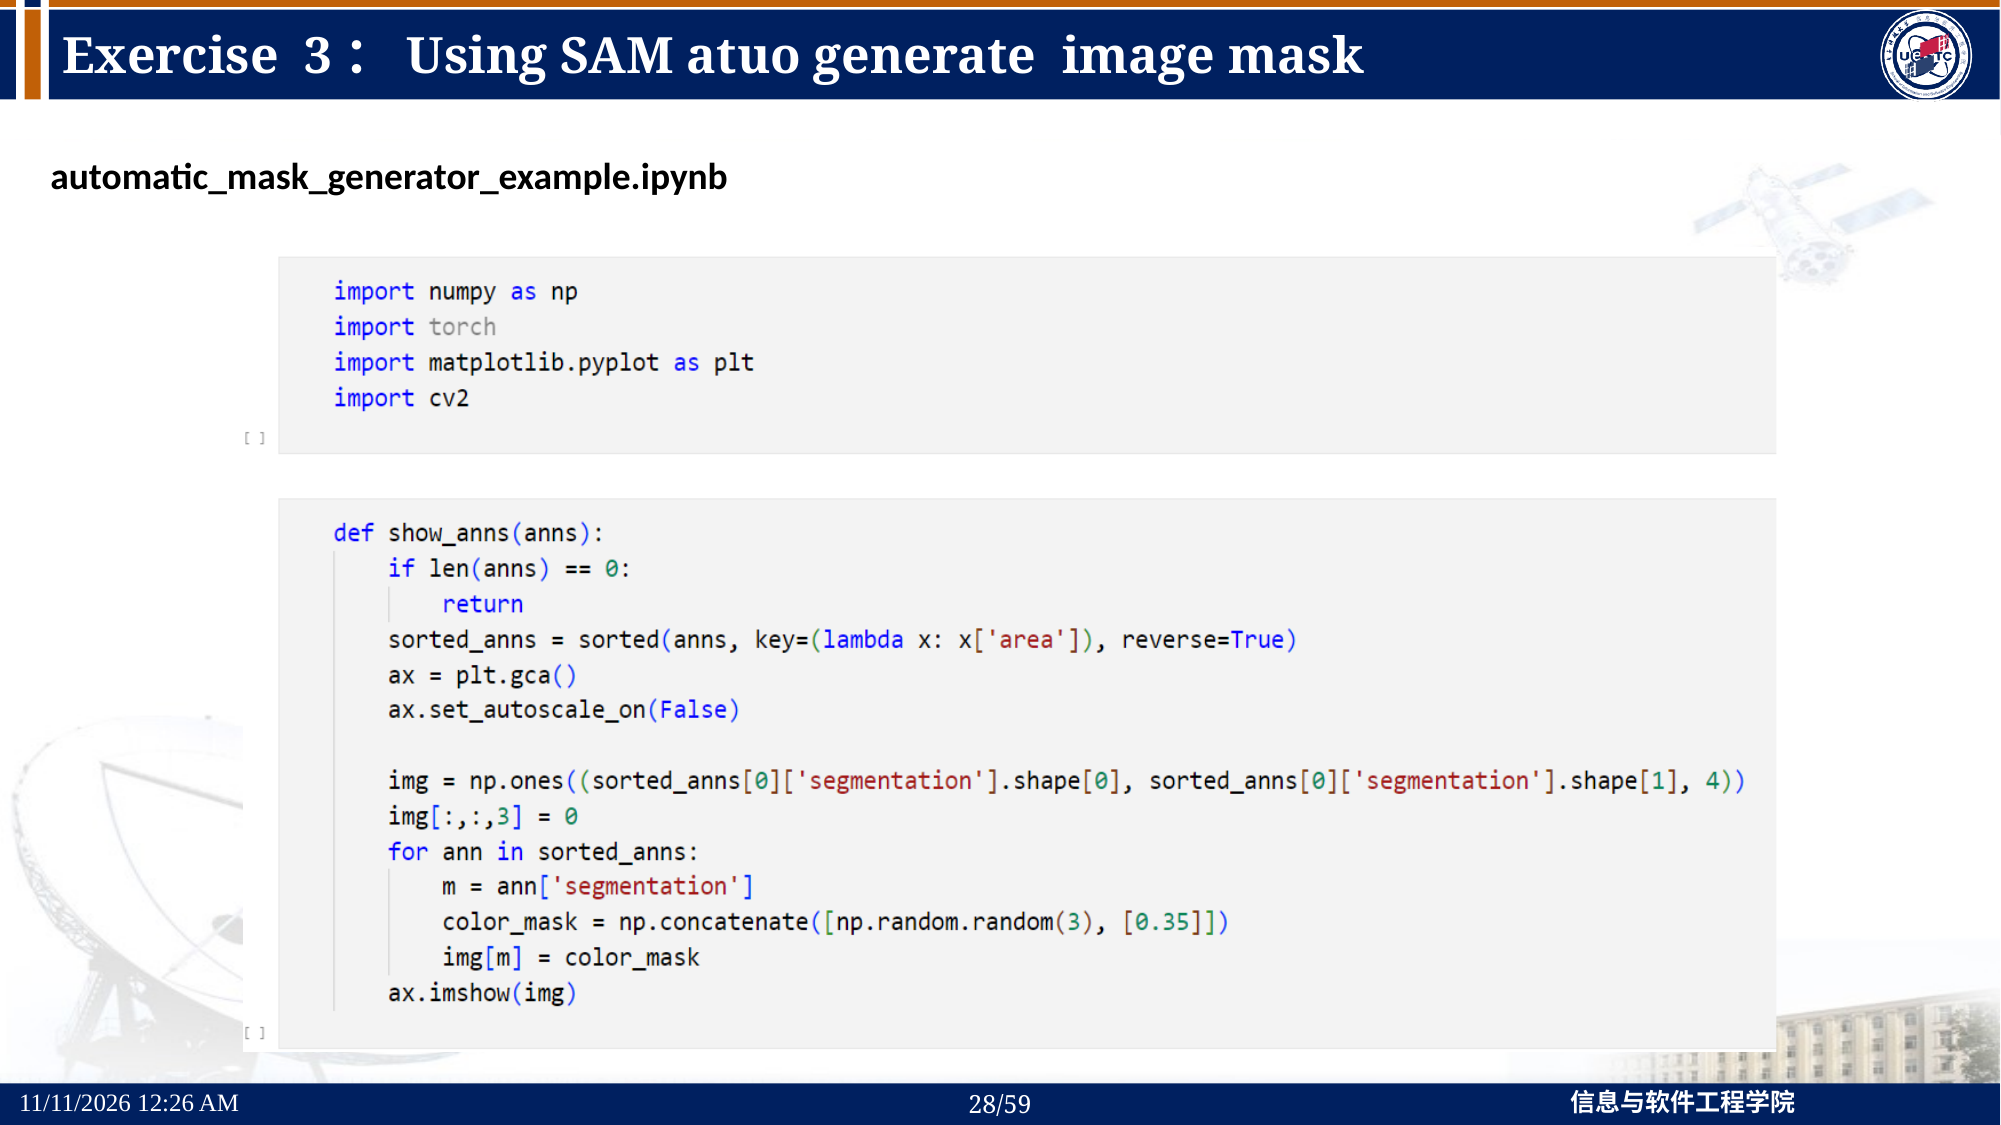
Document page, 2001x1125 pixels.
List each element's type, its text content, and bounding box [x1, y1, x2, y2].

picture [1880, 9, 1977, 102]
title Exercise 3：Using SAM atuo generate image mask [47, 12, 1822, 103]
text_box automatic_mask_generator_example.ipynb [35, 144, 973, 205]
picture [0, 0, 2001, 1125]
